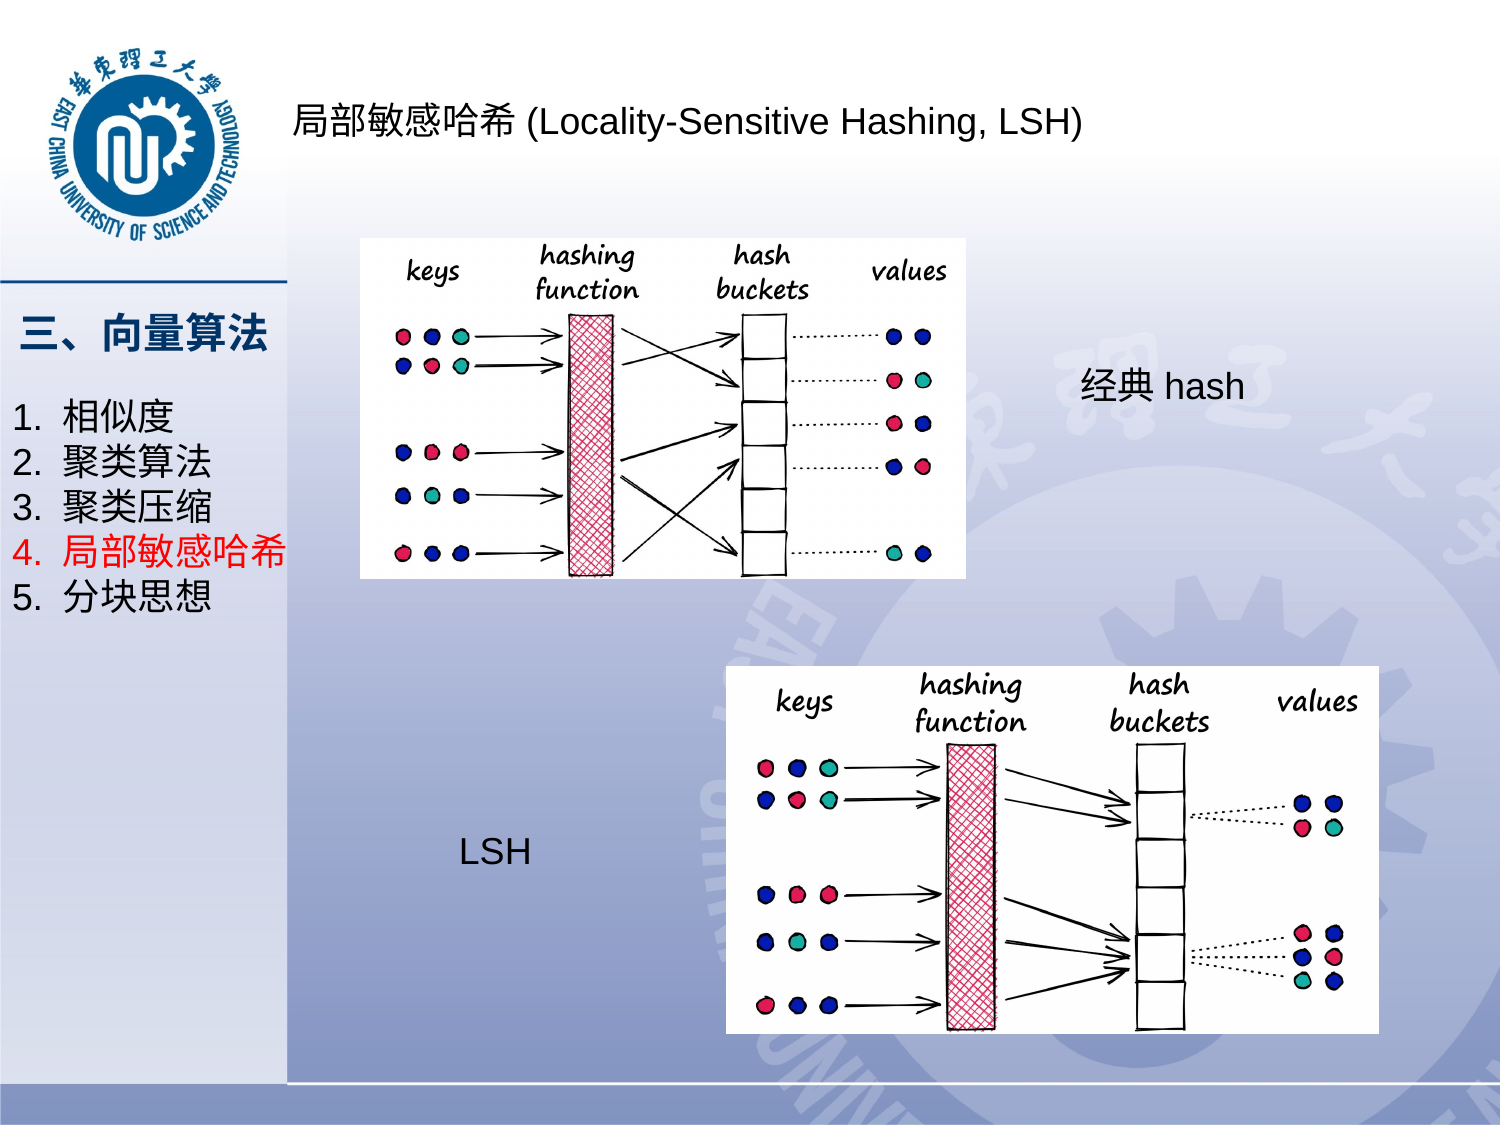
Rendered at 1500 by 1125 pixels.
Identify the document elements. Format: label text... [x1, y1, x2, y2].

title 三、向量算法 [0, 278, 354, 386]
text_box 1. 相似度 2. 聚类算法 3. 聚类压缩 4. 局部敏感哈希 5. 分块思想 [0, 385, 303, 626]
text_box LSH [444, 819, 547, 880]
picture [0, 0, 1500, 1125]
text_box 经典hash [1065, 355, 1261, 415]
text_box 局部敏感哈希(Locality-Sensitive Hashing, LSH) [277, 89, 1099, 150]
